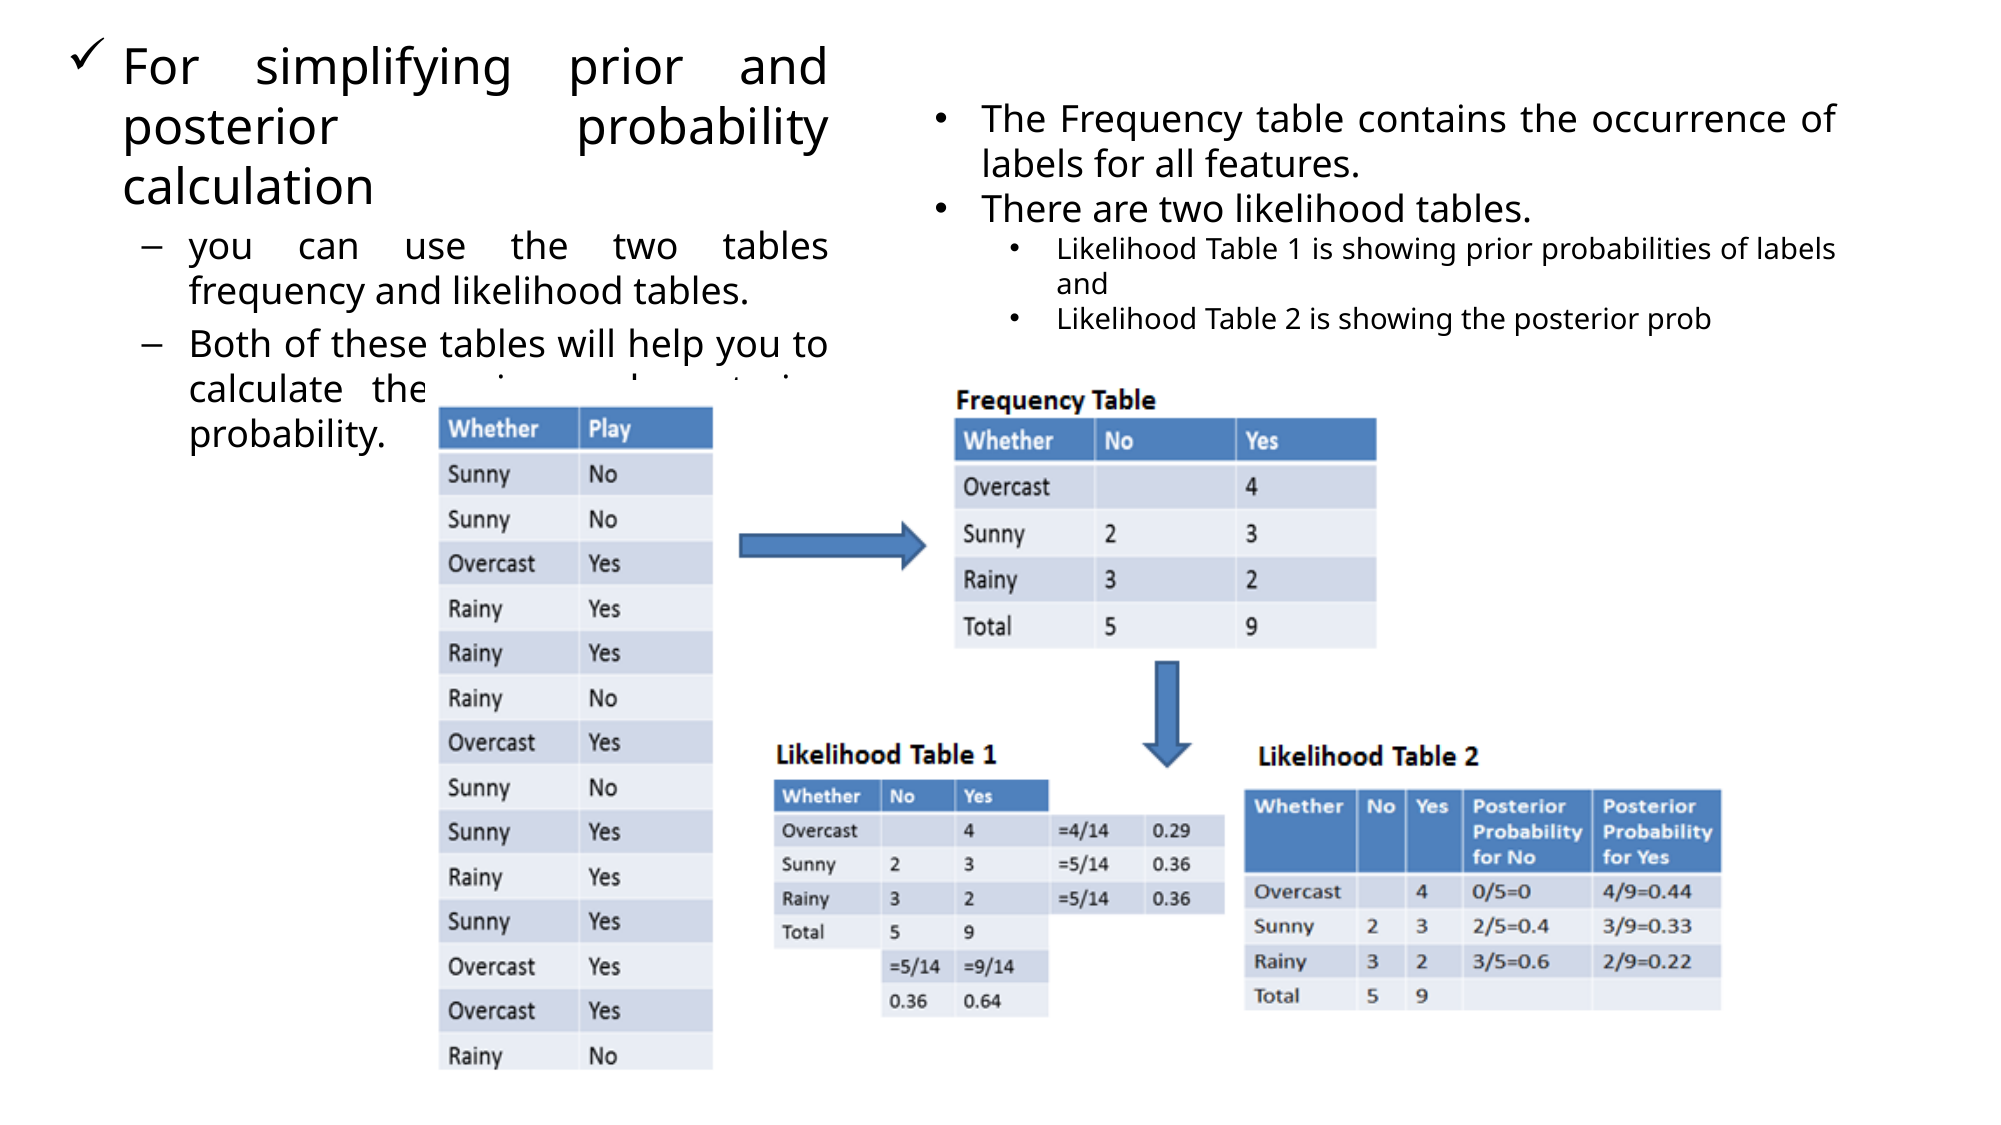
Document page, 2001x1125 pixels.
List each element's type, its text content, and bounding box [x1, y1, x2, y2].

picture [425, 380, 1737, 1099]
list For simplifying prior and posterior probability calculation you can use the two tables frequency and likelihood tables. Both of these tables will help you to calculate the prior and posterior probability. [51, 27, 845, 538]
text_box The Frequency table contains the occurrence of labels for all features. There are two likelihood tables. Likelihood Table 1 is showing prior probabilities of labels and Likelihood Table 2 is showing the posterior prob [844, 87, 1852, 343]
